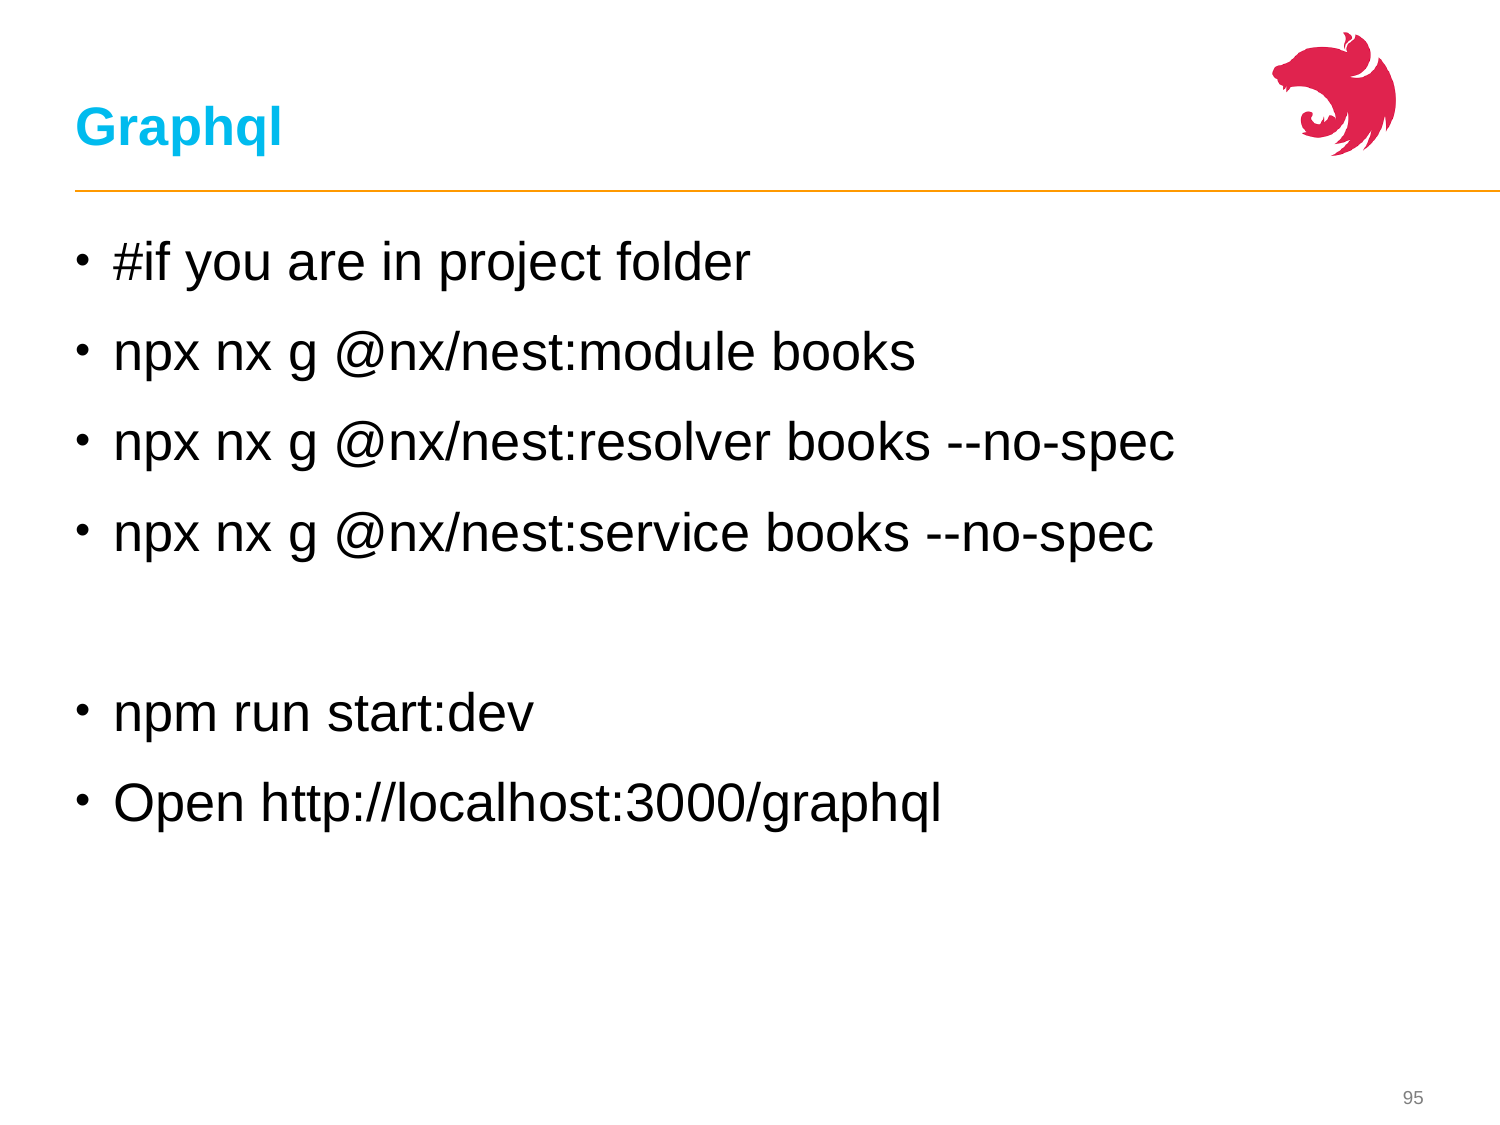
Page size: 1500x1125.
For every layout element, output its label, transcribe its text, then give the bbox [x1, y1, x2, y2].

list #if you are in project folder npx nx g @nx/nest:module books npx nx g @nx/nest:resolver books --no-spec npx nx g @nx/nest:service books --no-spec npm run start:dev Open http://localhost:3000/graphql [75, 226, 1425, 1053]
title Graphql [75, 27, 1422, 157]
